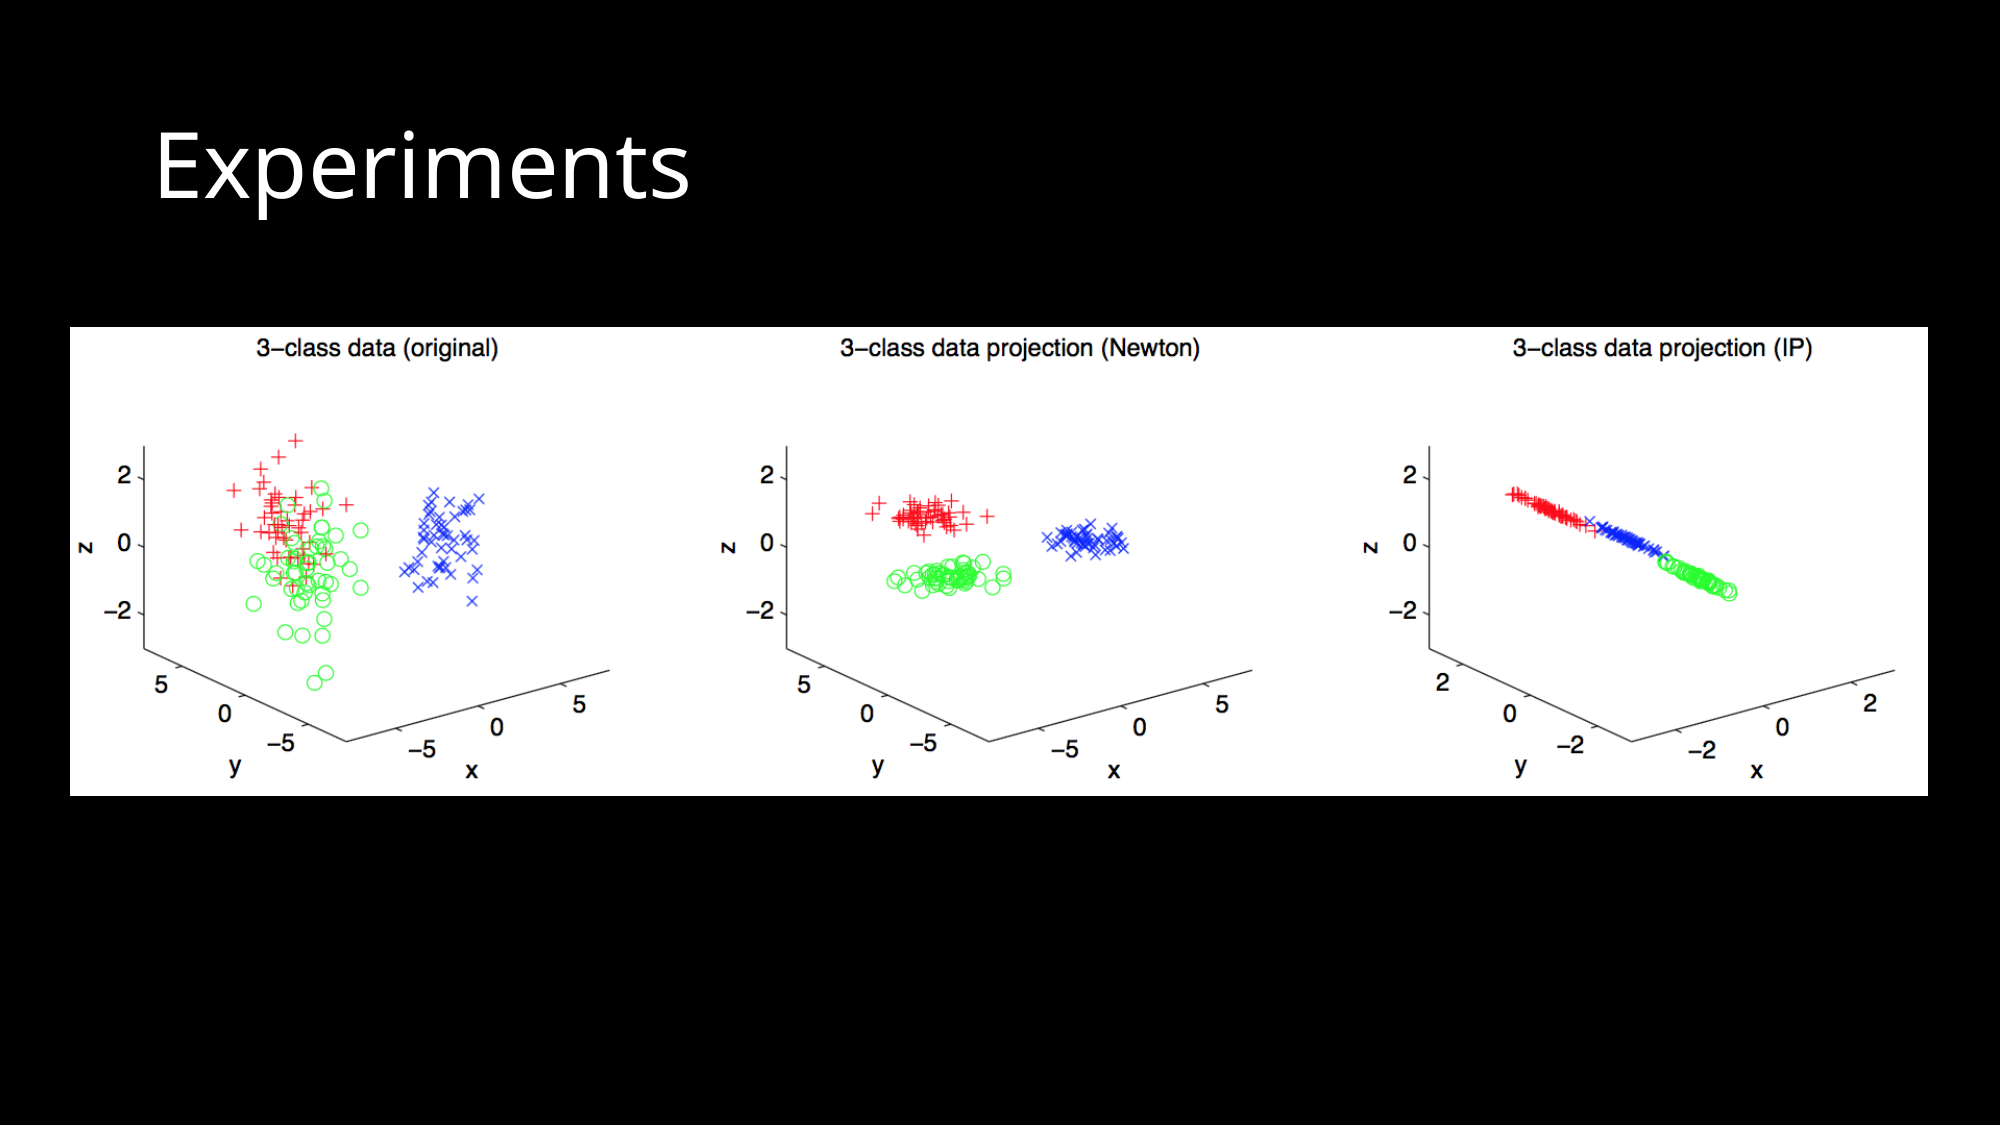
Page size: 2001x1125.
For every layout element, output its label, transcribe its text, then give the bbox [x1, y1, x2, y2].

title Experiments [137, 59, 1863, 278]
picture [70, 327, 1928, 796]
